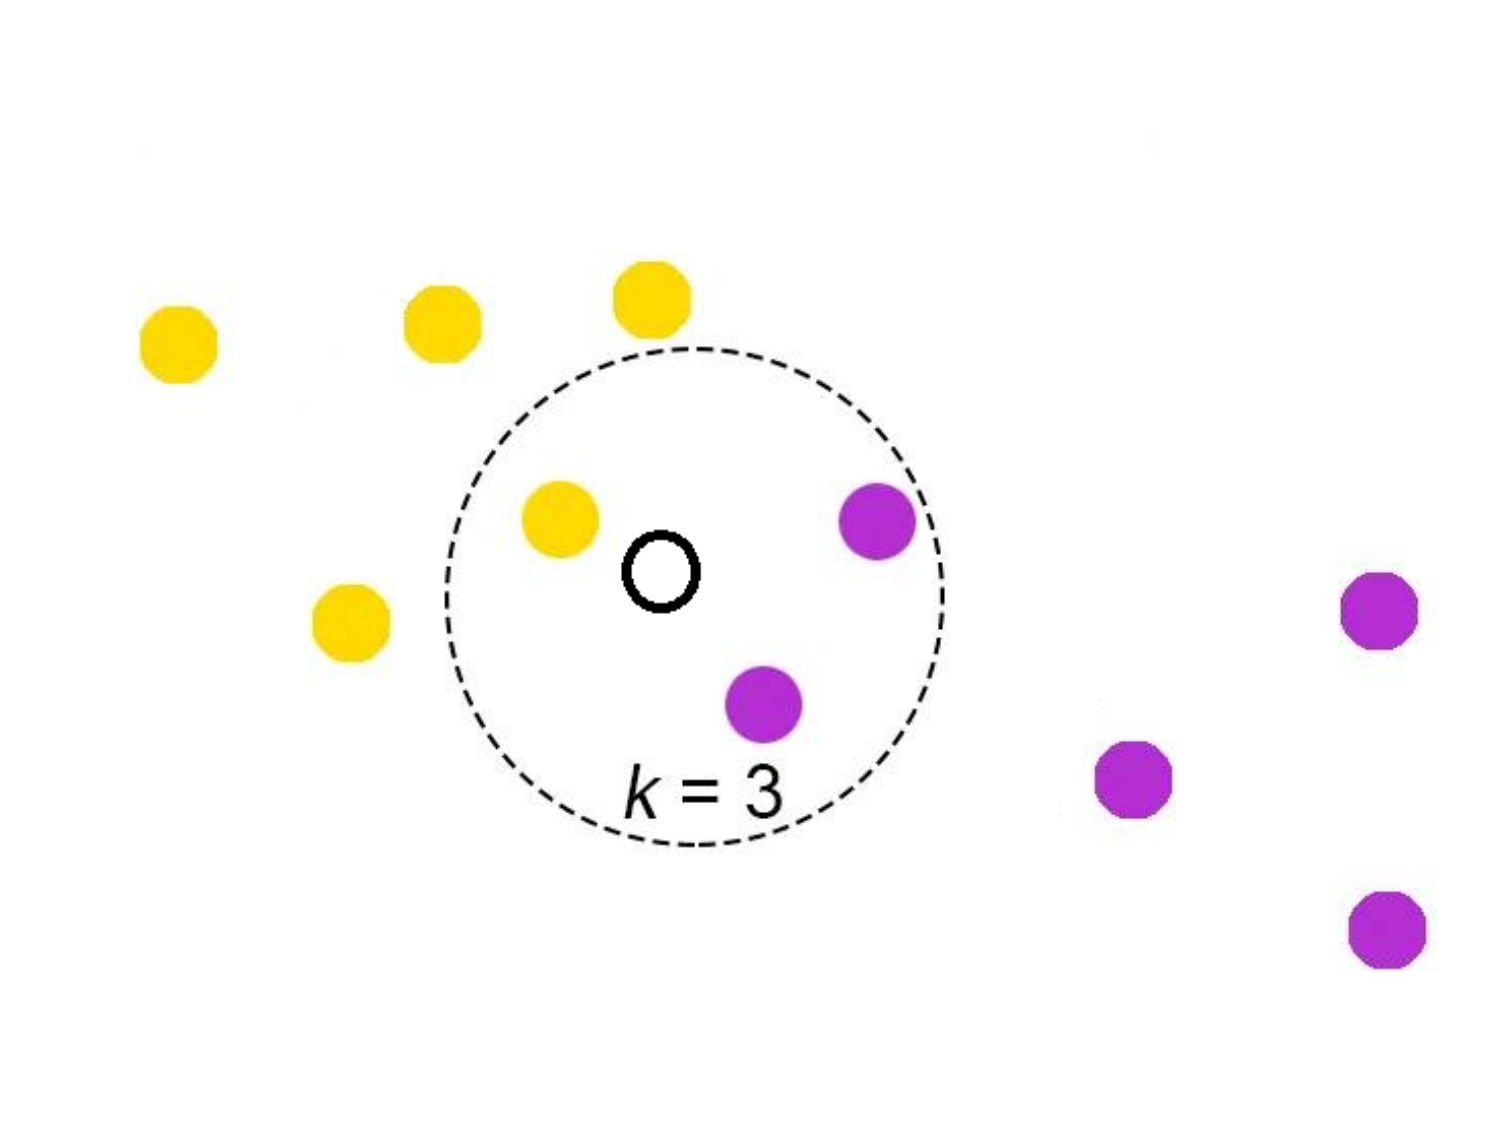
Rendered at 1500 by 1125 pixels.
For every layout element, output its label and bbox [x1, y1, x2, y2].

picture [41, 134, 1459, 1000]
